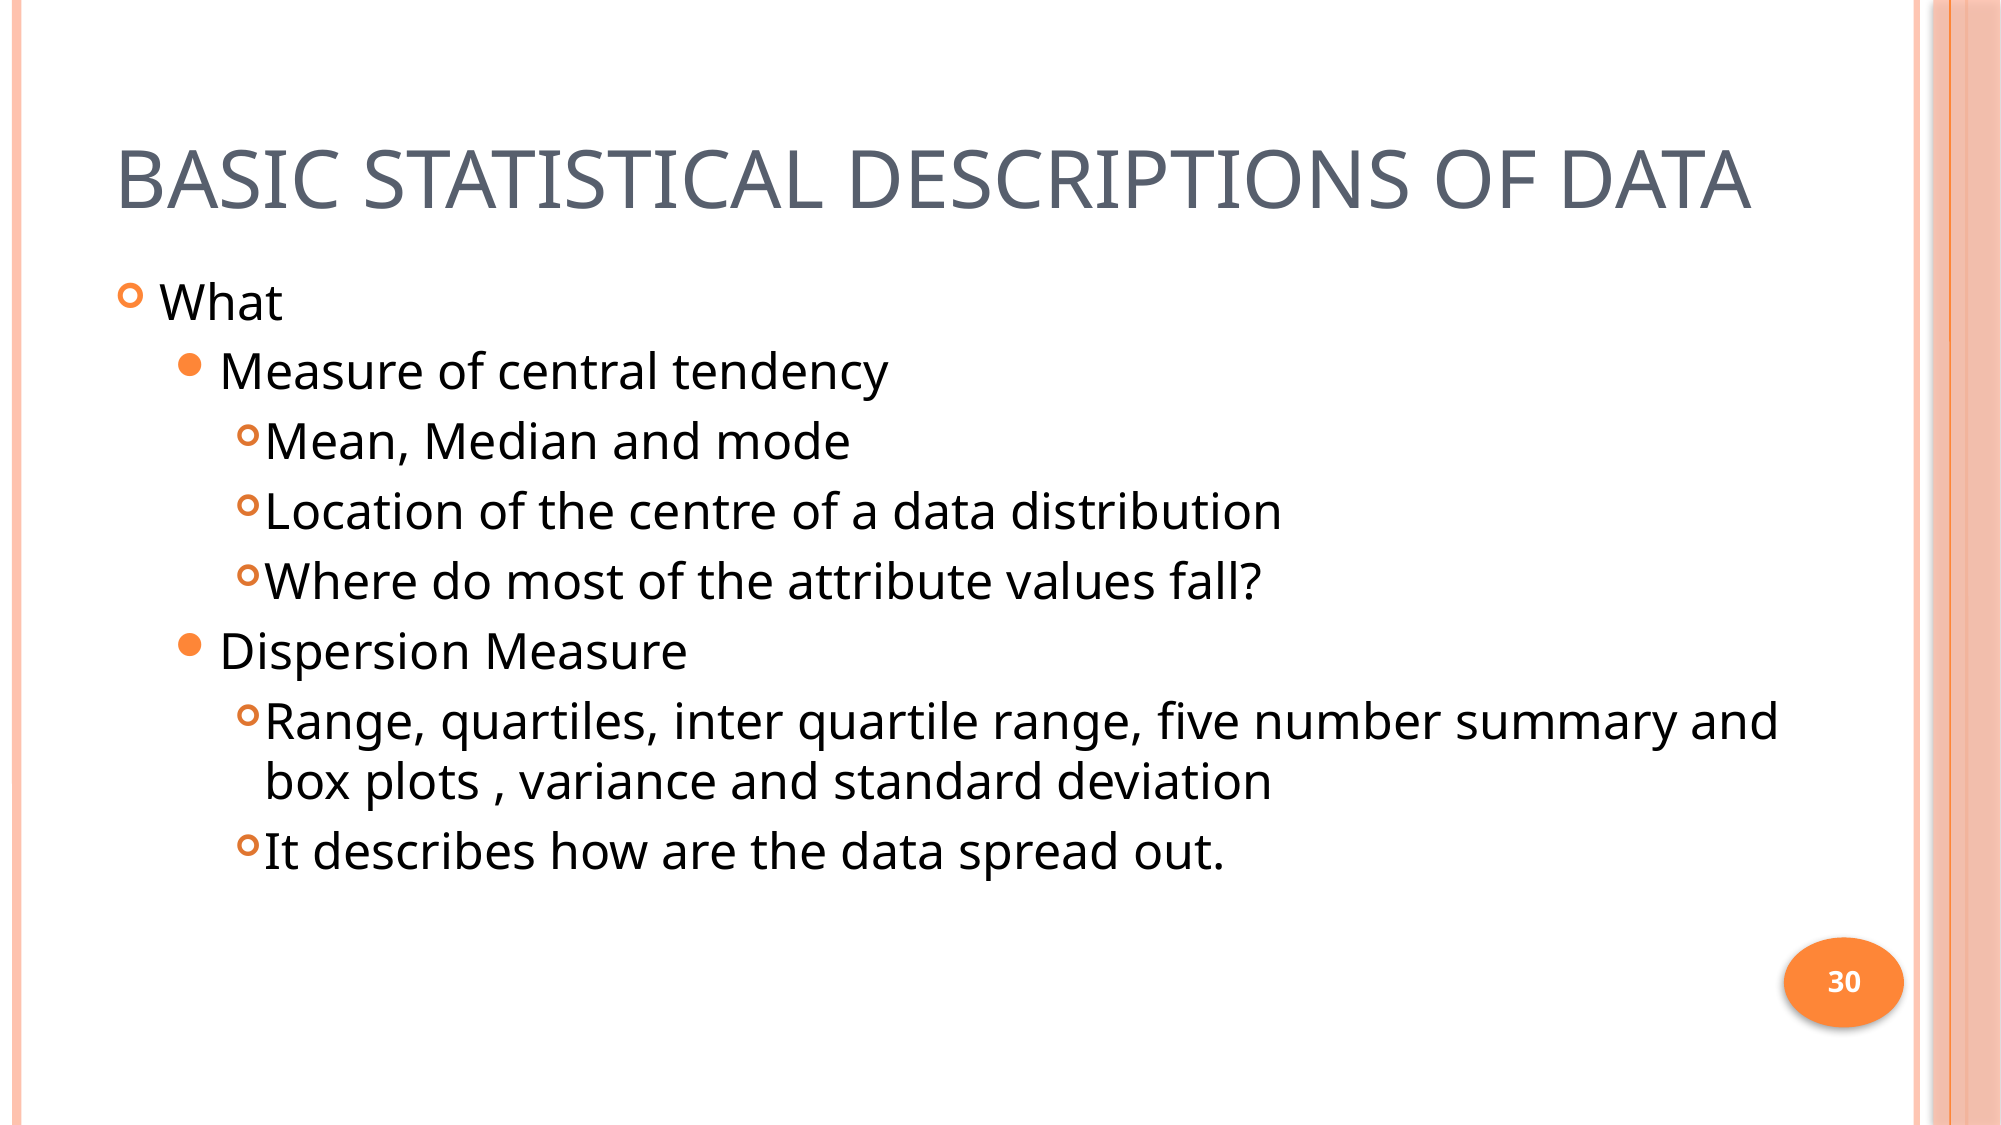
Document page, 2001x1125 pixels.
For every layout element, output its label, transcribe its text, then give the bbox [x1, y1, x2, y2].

title Basic Statistical Descriptions of Data [99, 45, 1833, 233]
slide_number 30 [1777, 940, 1912, 1027]
list What Measure of central tendency Mean, Median and mode Location of the centre of a data distribution Where do most of the attribute values fall? Dispersion Measure Range, quartiles, inter quartile range, five number summary and box plots , variance and standard deviation It describes how are the data spread out. [99, 262, 1868, 1062]
